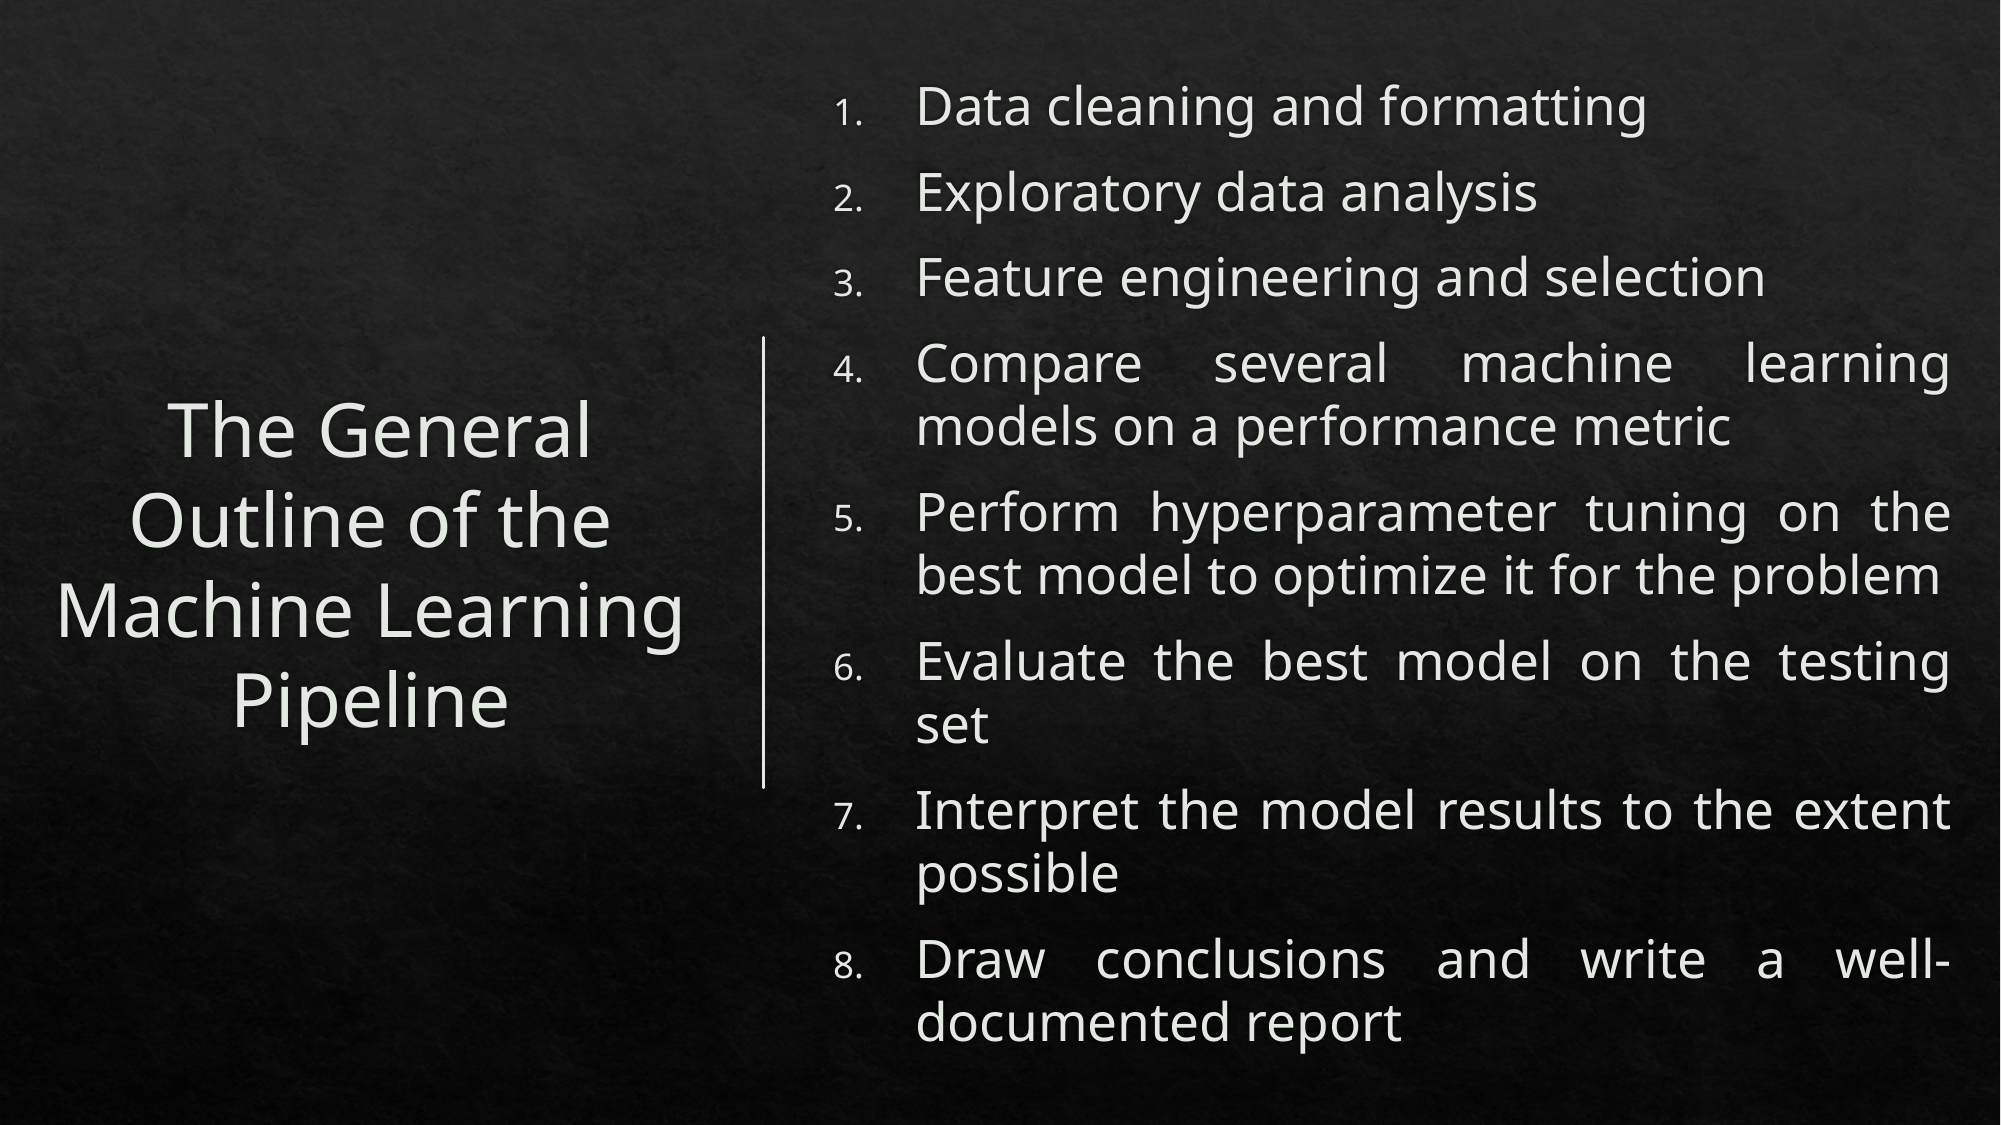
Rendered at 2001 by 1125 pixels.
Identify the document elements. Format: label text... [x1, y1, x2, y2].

list Data cleaning and formatting Exploratory data analysis Feature engineering and selection Compare several machine learning models on a performance metric Perform hyperparameter tuning on the best model to optimize it for the problem Evaluate the best model on the testing set Interpret the model results to the extent possible Draw conclusions and write a well-documented report [818, 29, 1968, 1096]
title The General Outline of the Machine Learning Pipeline [32, 183, 709, 942]
text_box [0, 0, 2000, 1125]
